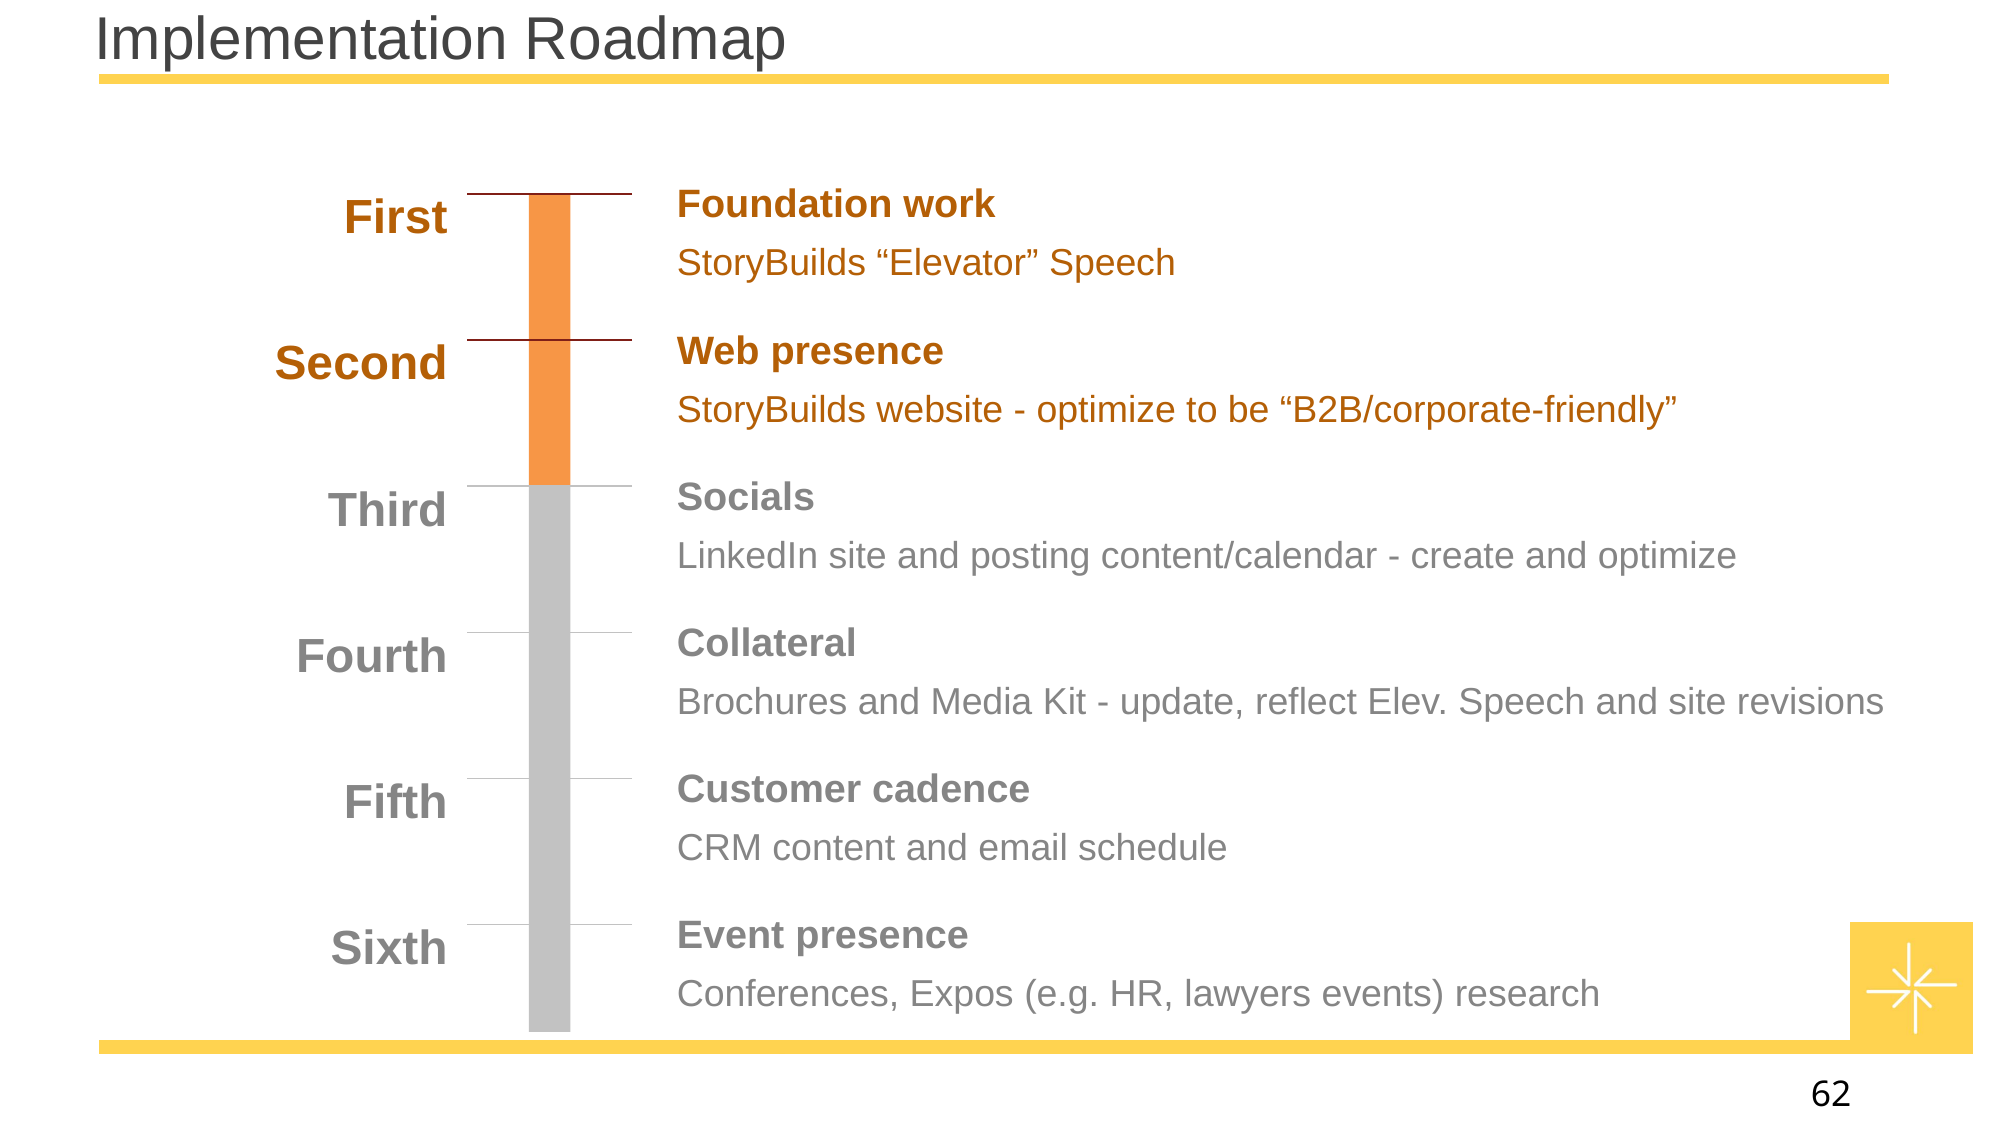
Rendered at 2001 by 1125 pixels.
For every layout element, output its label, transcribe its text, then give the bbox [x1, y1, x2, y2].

text_box StoryBuilds website - optimize to be “B2B/corporate-friendly” [656, 357, 1756, 443]
text_box Sixth [231, 887, 468, 964]
text_box StoryBuilds “Elevator” Speech [656, 211, 1756, 297]
slide_number ‹#› [1790, 1065, 2000, 1125]
text_box Collateral [656, 589, 1756, 649]
text_box [528, 787, 571, 923]
text_box Third [231, 449, 468, 526]
text_box Web presence [656, 297, 1756, 357]
text_box Second [231, 303, 468, 380]
text_box Brochures and Media Kit - update, reflect Elev. Speech and site revisions [656, 649, 1951, 740]
text_box [528, 203, 571, 339]
text_box [528, 640, 571, 777]
text_box First [231, 157, 468, 234]
text_box Fourth [231, 595, 468, 672]
text_box [528, 348, 571, 485]
text_box [528, 932, 571, 1032]
text_box LinkedIn site and posting content/calendar - create and optimize [656, 503, 1917, 594]
text_box Conferences, Expos (e.g. HR, lawyers events) research [656, 942, 1756, 1032]
text_box [528, 495, 571, 631]
text_box CRM content and email schedule [656, 796, 1756, 881]
picture [99, 74, 1889, 85]
text_box Fifth [231, 741, 468, 818]
text_box Foundation work [656, 151, 1756, 211]
picture [99, 922, 1973, 1054]
text_box Socials [656, 443, 1756, 503]
text_box Event presence [656, 881, 1756, 942]
text_box Customer cadence [656, 735, 1756, 796]
text_box Implementation Roadmap [94, 0, 1895, 71]
